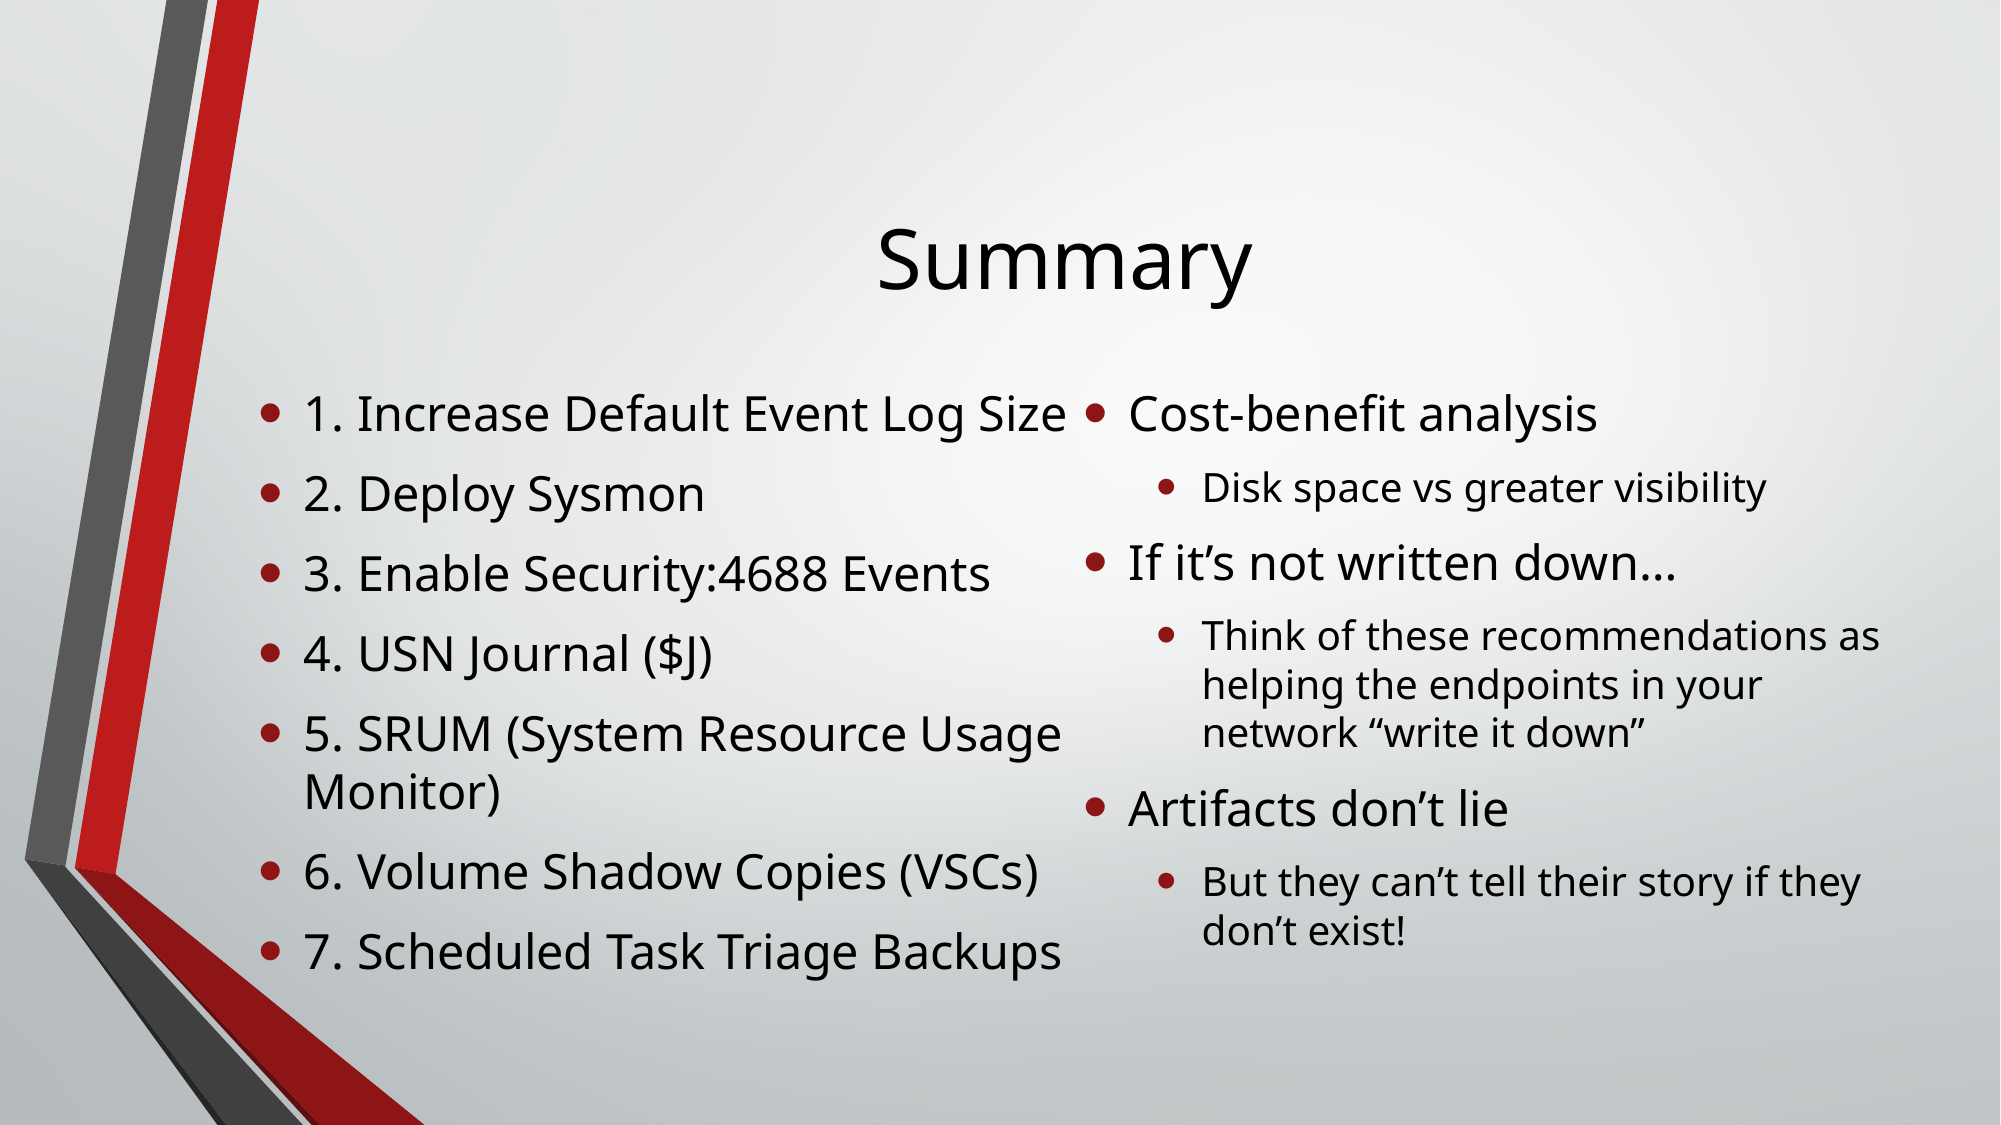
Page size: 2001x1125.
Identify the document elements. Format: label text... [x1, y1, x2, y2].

title Summary [243, 112, 1887, 350]
list 1. Increase Default Event Log Size 2. Deploy Sysmon 3. Enable Security:4688 Events 4. USN Journal ($J) 5. SRUM (System Resource Usage Monitor) 6. Volume Shadow Copies (VSCs) 7. Scheduled Task Triage Backups Cost-benefit analysis Disk space vs greater visibility If it’s not written down… Think of these recommendations as helping the endpoints in your network “write it down” Artifacts don’t lie But they can’t tell their story if they don’t exist! [243, 350, 1924, 1013]
